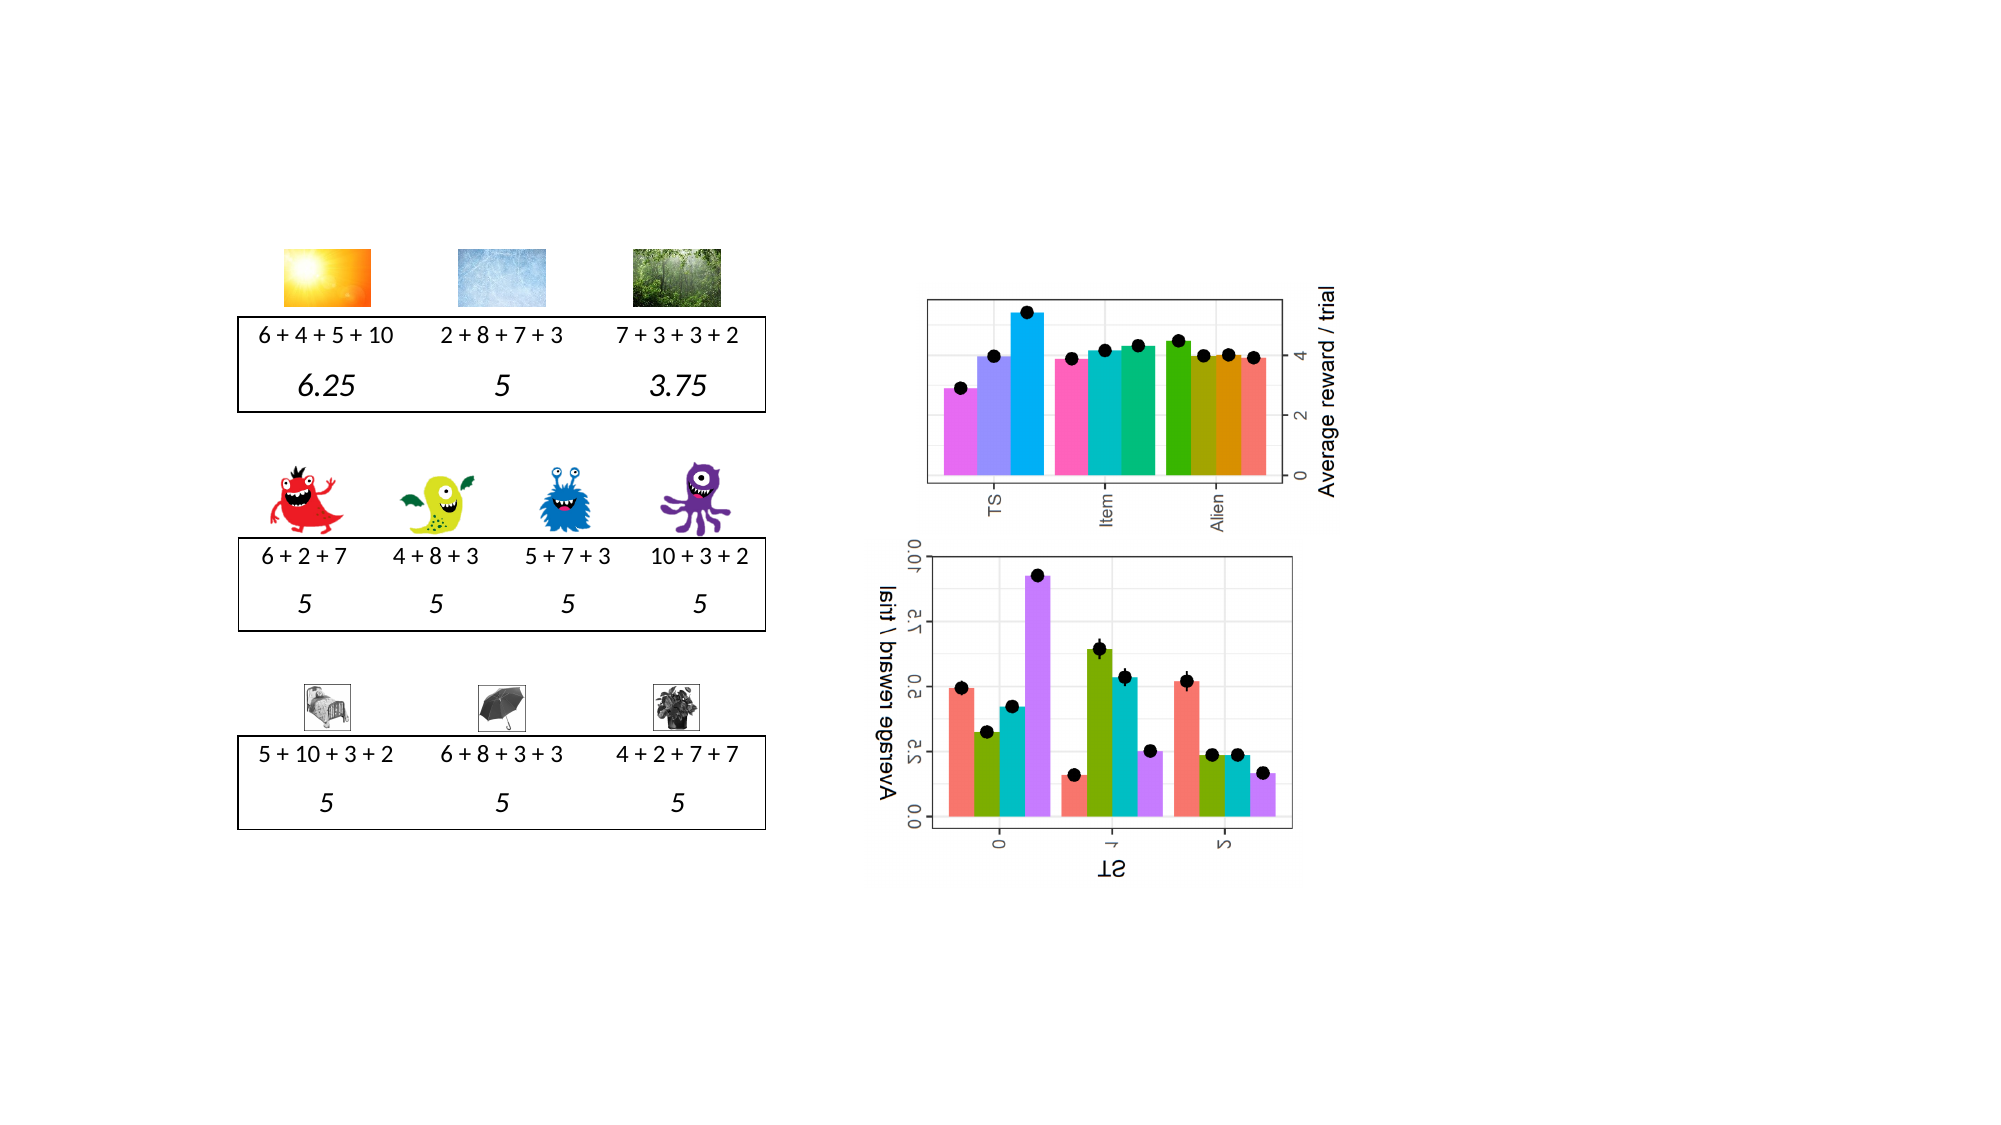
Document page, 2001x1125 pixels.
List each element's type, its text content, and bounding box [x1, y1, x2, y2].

picture [304, 684, 351, 731]
table_header 4 + 8 + 3 [370, 539, 502, 585]
picture [633, 249, 721, 308]
table_cell 5 [370, 585, 502, 630]
table_header 5 + 10 + 3 + 2 [239, 737, 414, 783]
table_cell 5 [414, 783, 590, 829]
picture [268, 461, 345, 538]
picture [284, 249, 371, 308]
table_cell 3.75 [590, 364, 765, 411]
table_header 7 + 3 + 3 + 2 [590, 318, 765, 364]
picture [653, 684, 700, 731]
picture [657, 460, 734, 537]
table_cell 5 [634, 585, 765, 630]
table_header 6 + 2 + 7 [239, 539, 370, 585]
picture [458, 249, 546, 308]
picture [527, 461, 603, 538]
table_cell 5 [590, 783, 765, 829]
table_cell 5 [239, 585, 370, 630]
table_cell 6.25 [239, 364, 414, 411]
table_header 4 + 2 + 7 + 7 [590, 737, 765, 783]
table_header 6 + 8 + 3 + 3 [414, 737, 590, 783]
picture [478, 685, 526, 732]
table_cell 5 [239, 783, 414, 829]
table_header 6 + 4 + 5 + 10 [239, 318, 414, 364]
table_header 10 + 3 + 2 [634, 539, 765, 585]
table_cell 5 [414, 364, 590, 411]
table_cell 5 [502, 585, 634, 630]
picture [399, 463, 476, 540]
table_header 5 + 7 + 3 [502, 539, 634, 585]
table_header 2 + 8 + 7 + 3 [414, 318, 590, 364]
picture [865, 196, 1340, 933]
